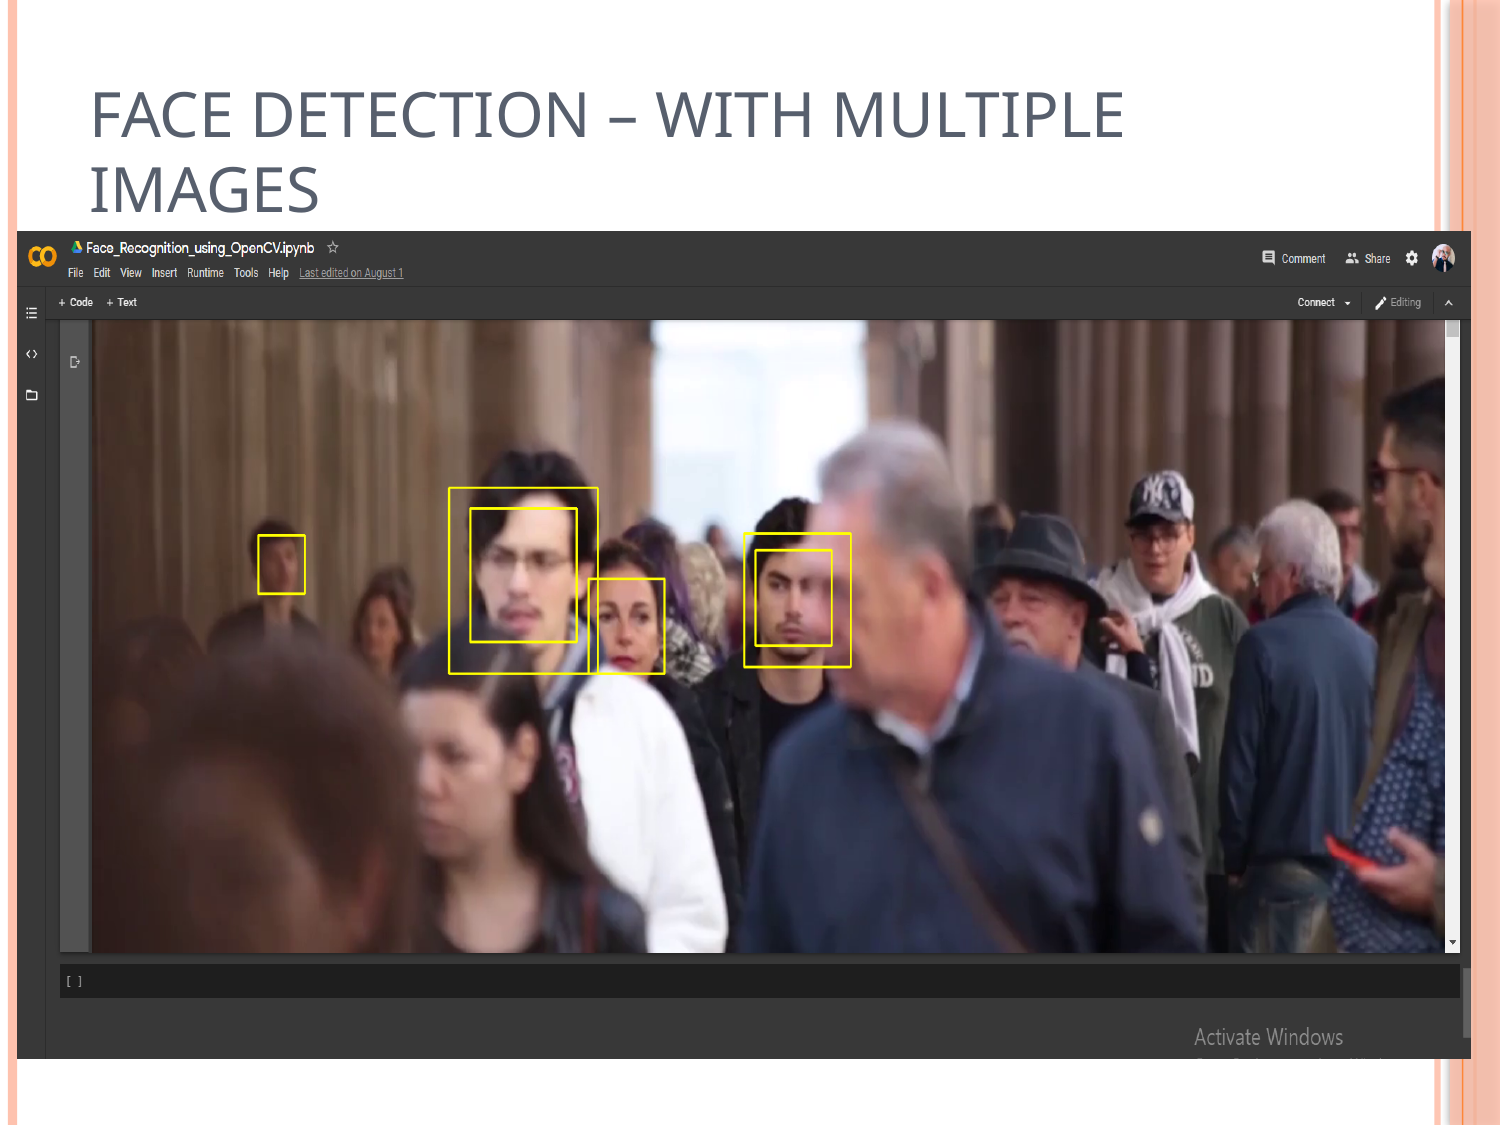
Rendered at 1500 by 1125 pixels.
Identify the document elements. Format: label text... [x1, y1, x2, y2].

title Face detection – with multiple images [75, 45, 1300, 228]
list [17, 231, 1471, 1060]
